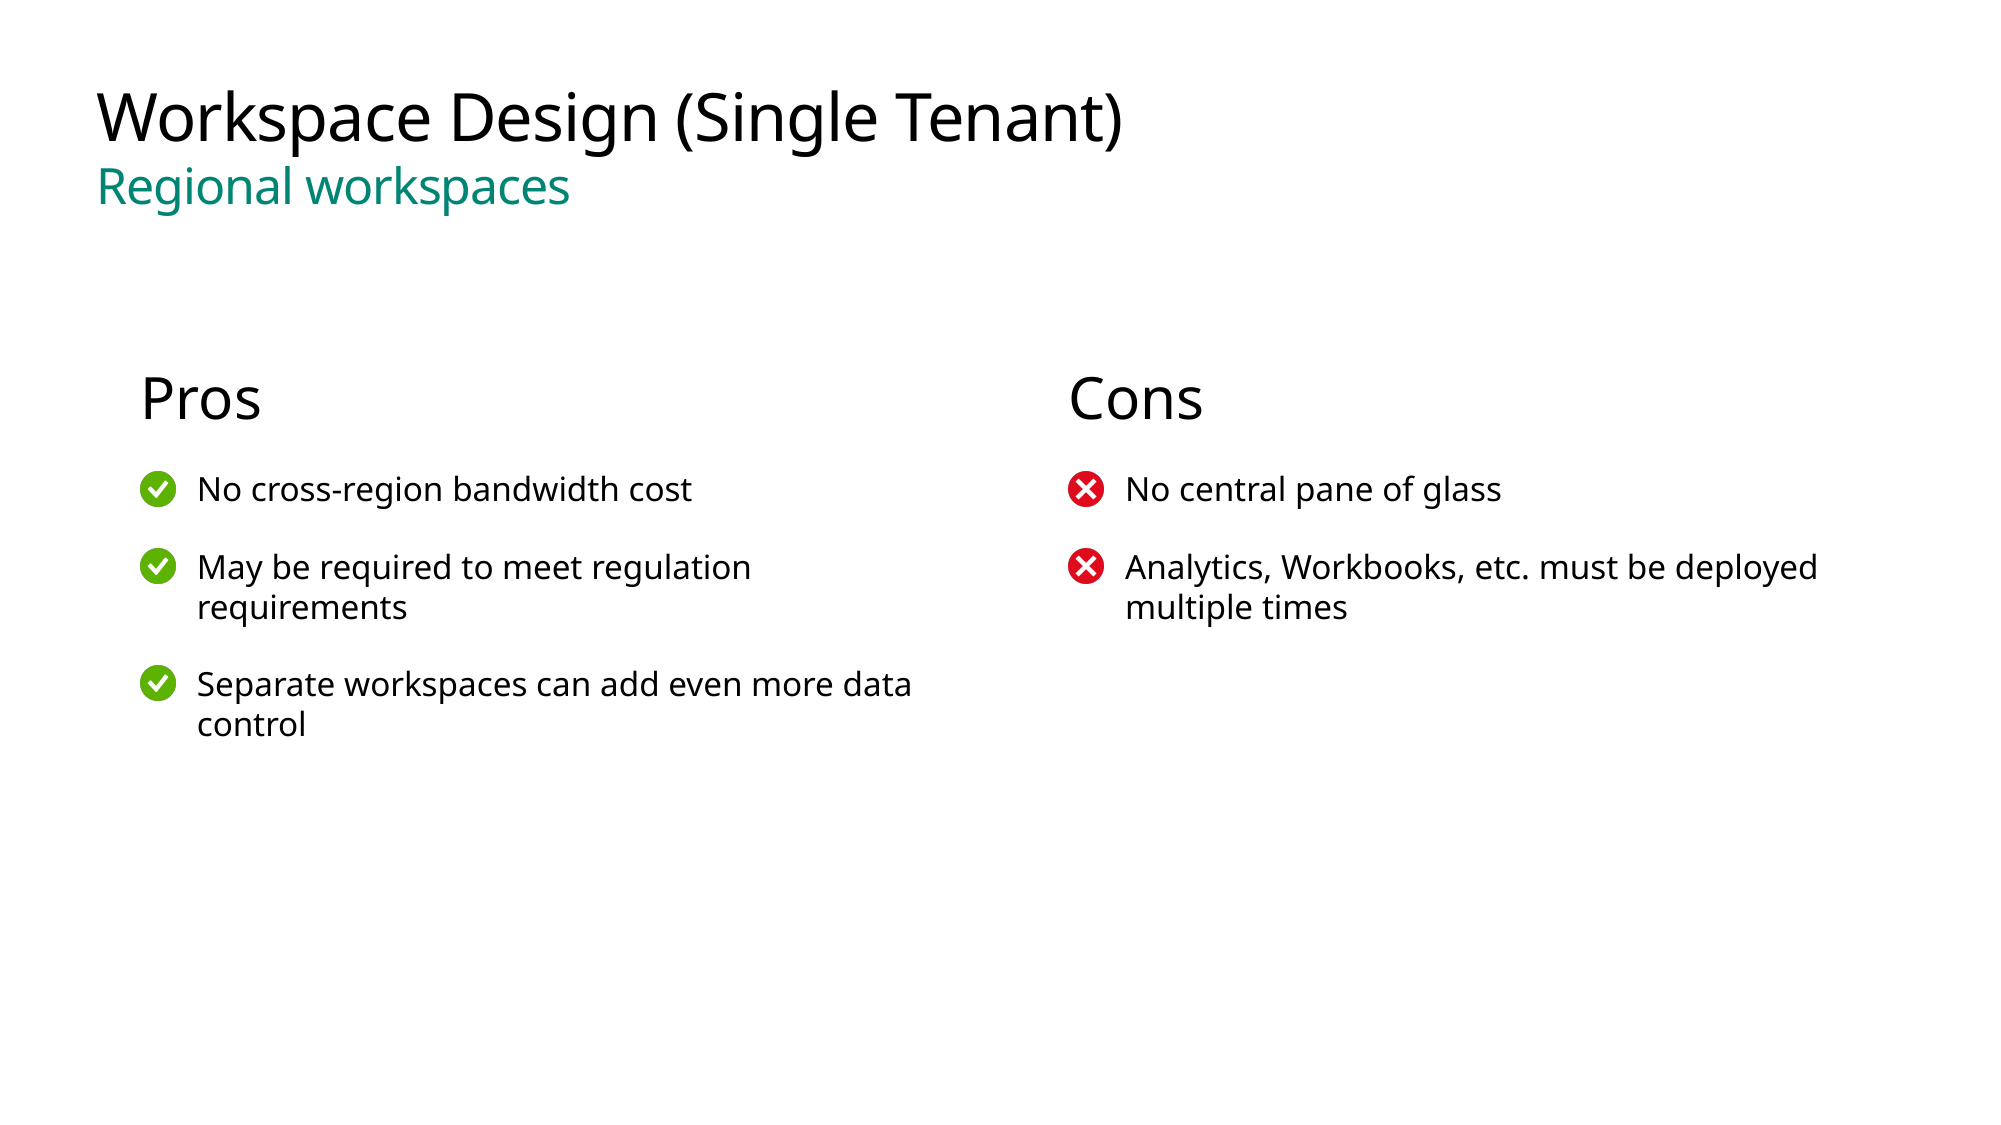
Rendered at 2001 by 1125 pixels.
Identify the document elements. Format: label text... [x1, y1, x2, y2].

text_box Pros No cross-region bandwidth cost May be required to meet regulation requirements Separate workspaces can add even more data control [95, 331, 977, 996]
picture [1068, 548, 1104, 584]
picture [140, 665, 176, 701]
title Workspace Design (Single Tenant) Regional workspaces [96, 75, 1904, 166]
picture [140, 548, 176, 584]
text_box Cons No central pane of glass Analytics, Workbooks, etc. must be deployed multiple times [1023, 331, 1905, 996]
picture [140, 471, 176, 507]
picture [1068, 471, 1104, 507]
